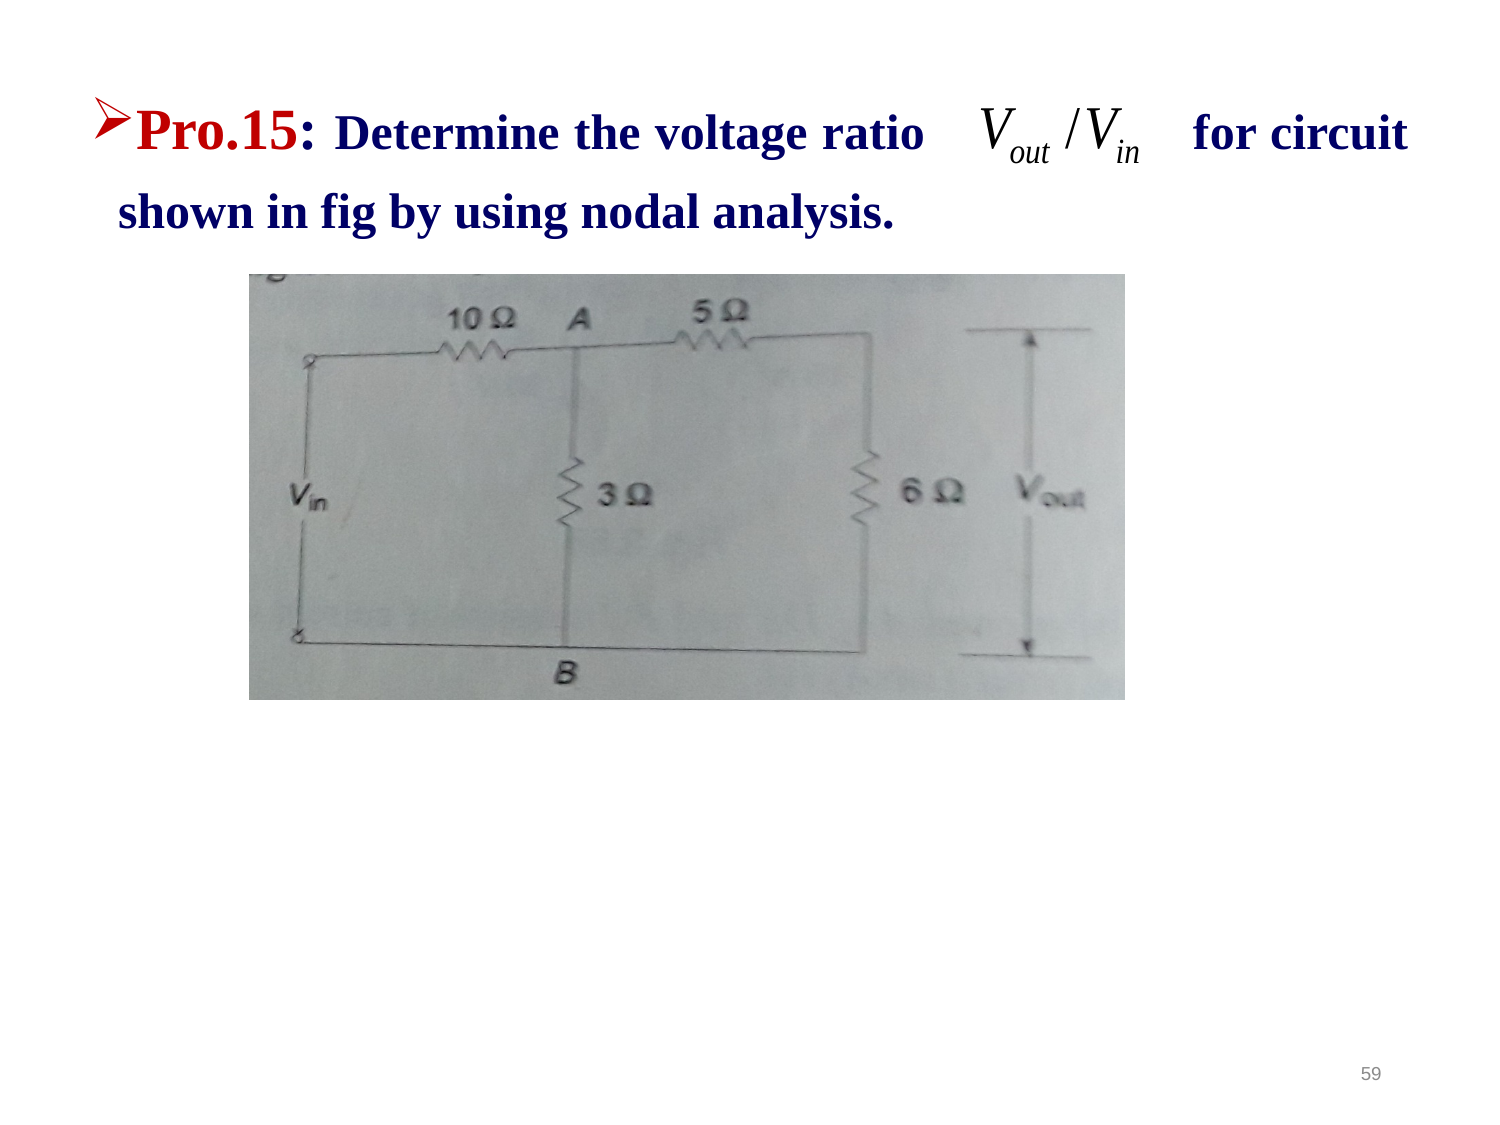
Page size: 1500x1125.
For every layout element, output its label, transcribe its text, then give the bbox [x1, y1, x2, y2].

picture [249, 274, 1125, 701]
list Pro.15: Determine the voltage ratio for circuit shown in fig by using nodal analysis. [75, 62, 1425, 888]
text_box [974, 87, 1150, 179]
slide_number 59 [1059, 1042, 1397, 1103]
